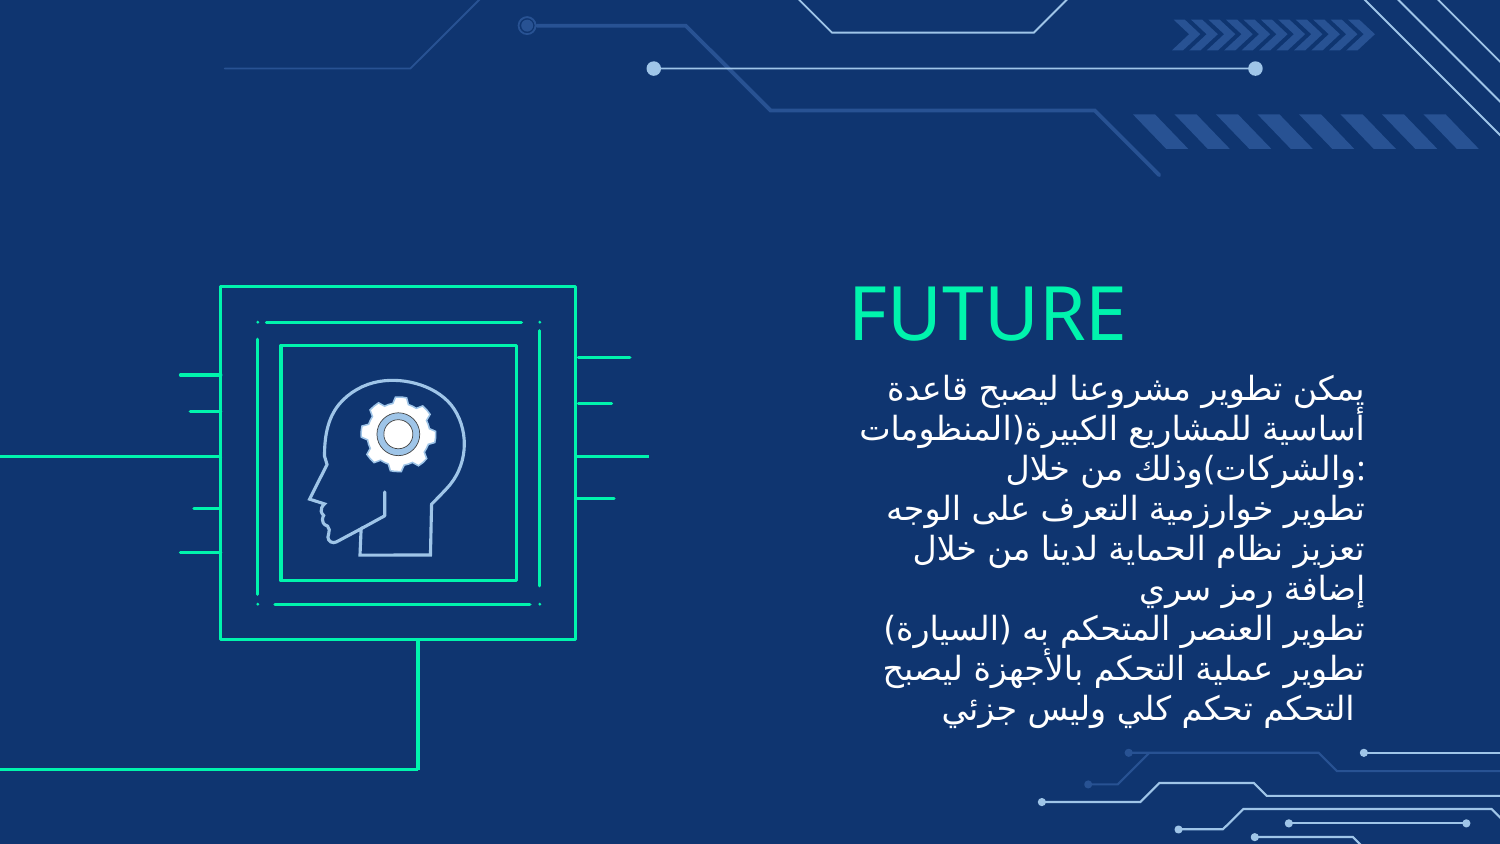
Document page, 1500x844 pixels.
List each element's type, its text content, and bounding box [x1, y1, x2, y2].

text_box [0, 286, 650, 770]
subtitle يمكن تطوير مشروعنا ليصبح قاعدة أساسية للمشاريع الكبيرة(المنظومات والشركات)وذلك من خلال: تطوير خوارزمية التعرف على الوجه تعزيز نظام الحماية لدينا من خلال إضافة رمز سري تطوير العنصر المتحكم به (السيارة) تطوير عملية التحكم بالأجهزة ليصبح التحكم تحكم كلي وليس جزئي [832, 370, 1366, 724]
title FUTURE [848, 268, 1382, 353]
